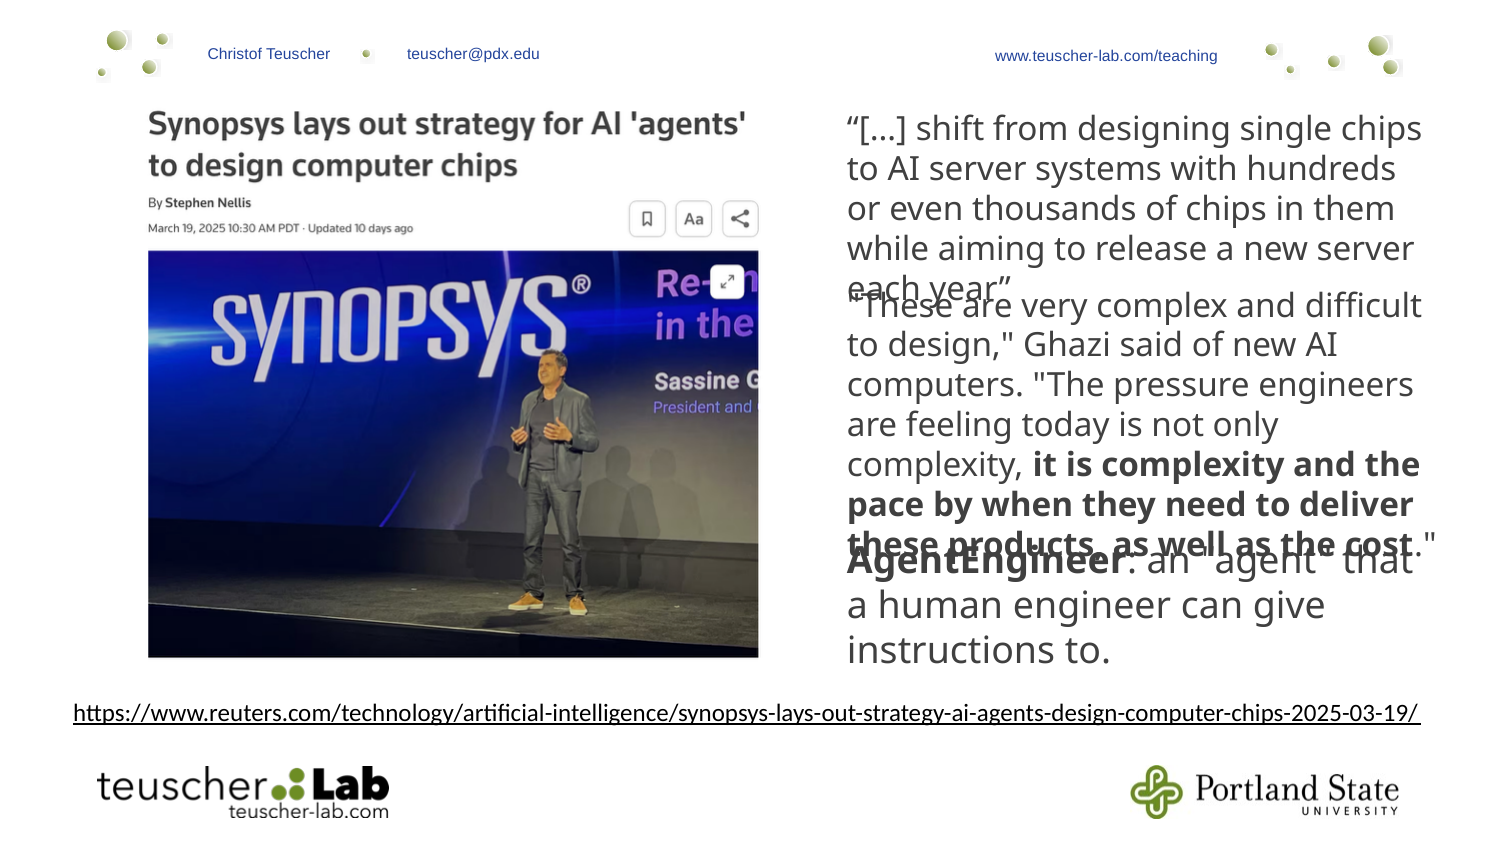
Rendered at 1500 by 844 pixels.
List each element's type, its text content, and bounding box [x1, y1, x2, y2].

text_box “[…] shift from designing single chips to AI server systems with hundreds or even thousands of chips in them while aiming to release a new server each year” [832, 99, 1454, 276]
picture [1130, 765, 1399, 819]
picture [97, 766, 389, 818]
text_box https://www.reuters.com/technology/artificial-intelligence/synopsys-lays-out-strategy-ai-agents-design-computer-chips-2025-03-19/ [0, 688, 1500, 734]
picture [132, 99, 777, 662]
text_box "These are very complex and difficult to design," Ghazi said of new AI computers. "The pressure engineers are feeling today is not only complexity, it is complexity and the pace by when they need to deliver these products, as well as the cost." [832, 276, 1454, 528]
text_box AgentEngineer: an "agent" that a human engineer can give instructions to. [832, 528, 1454, 679]
